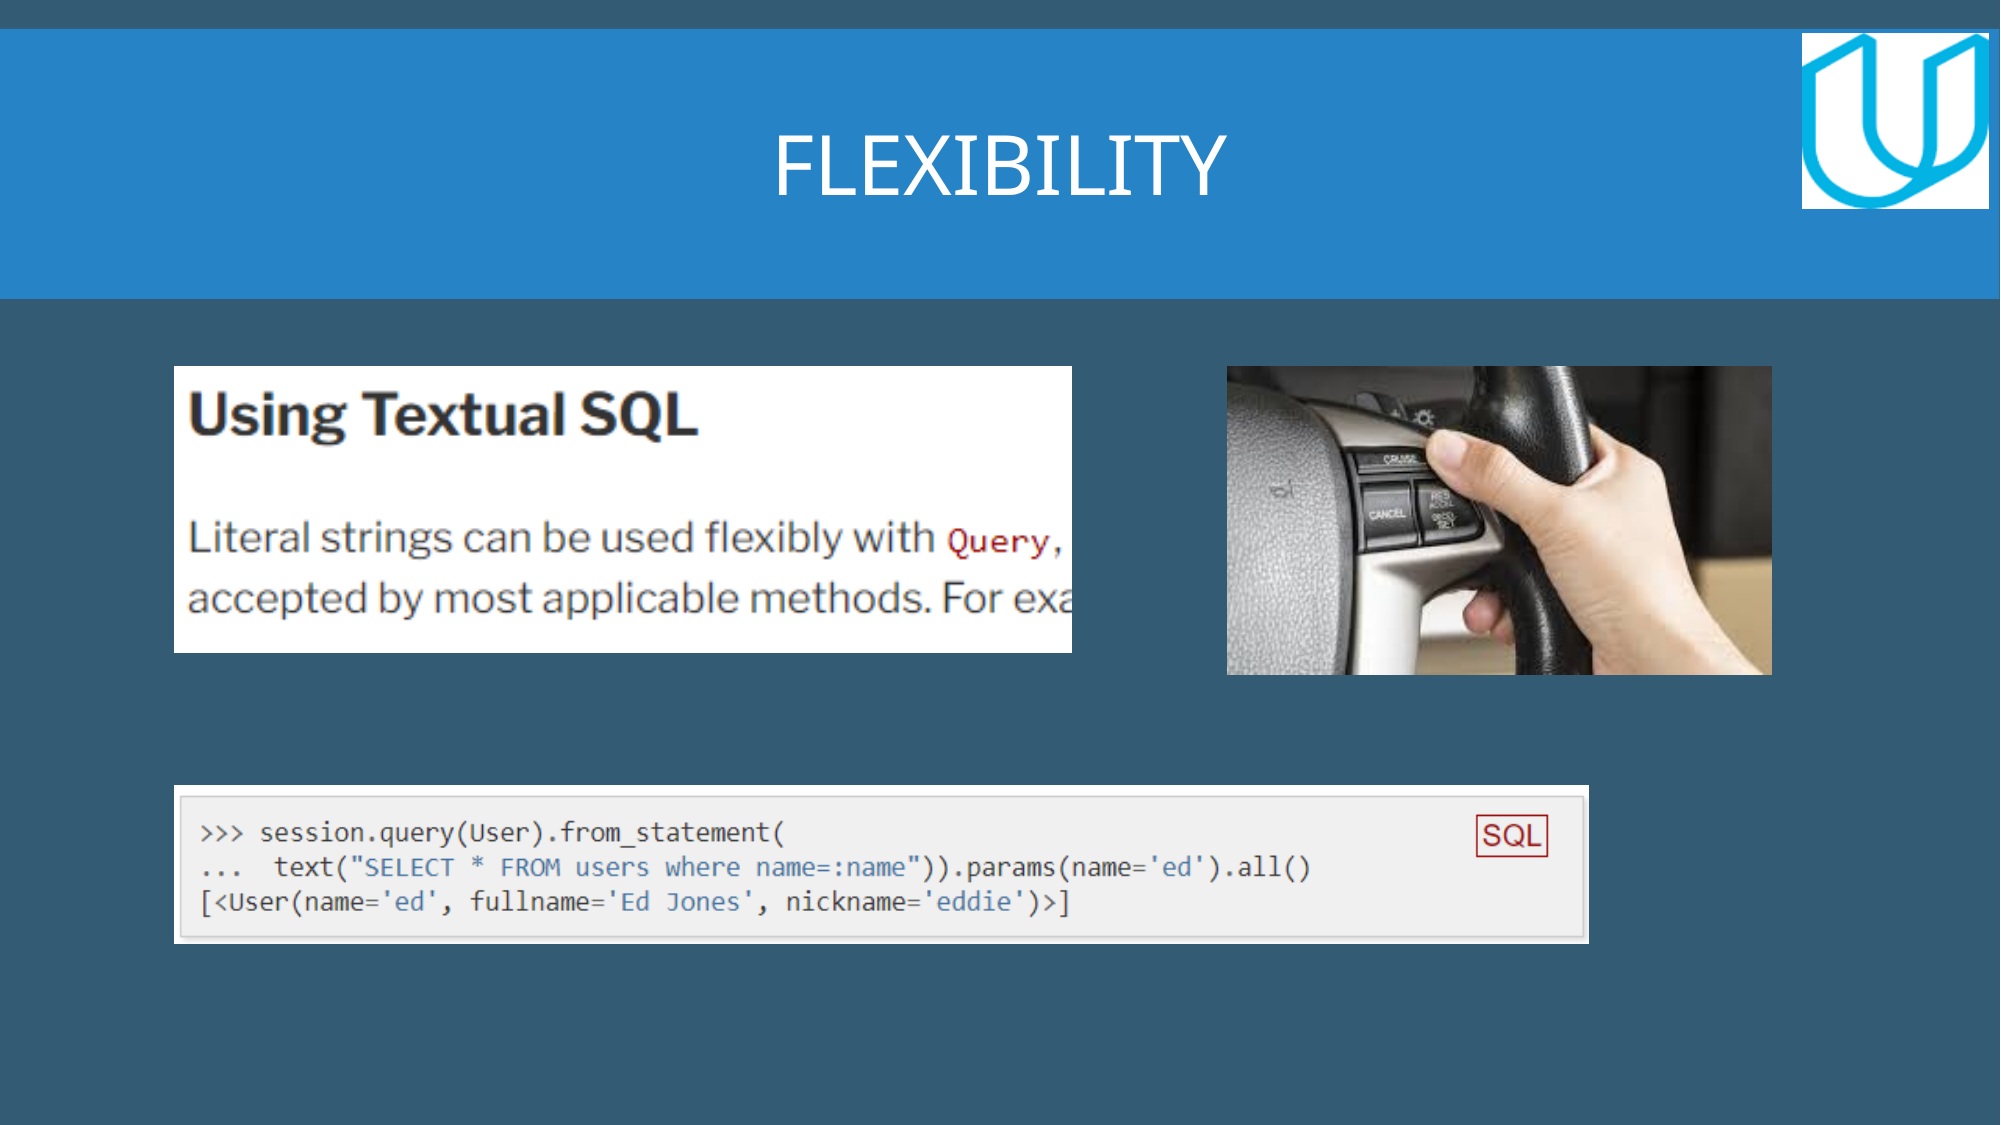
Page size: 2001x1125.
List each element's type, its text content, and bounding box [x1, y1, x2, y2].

picture [174, 366, 1072, 654]
picture [174, 785, 1590, 944]
picture [1745, 27, 2000, 210]
picture [1933, 47, 1974, 167]
title flexibility [197, 46, 1803, 295]
picture [1227, 366, 1772, 675]
picture [1816, 47, 1912, 197]
